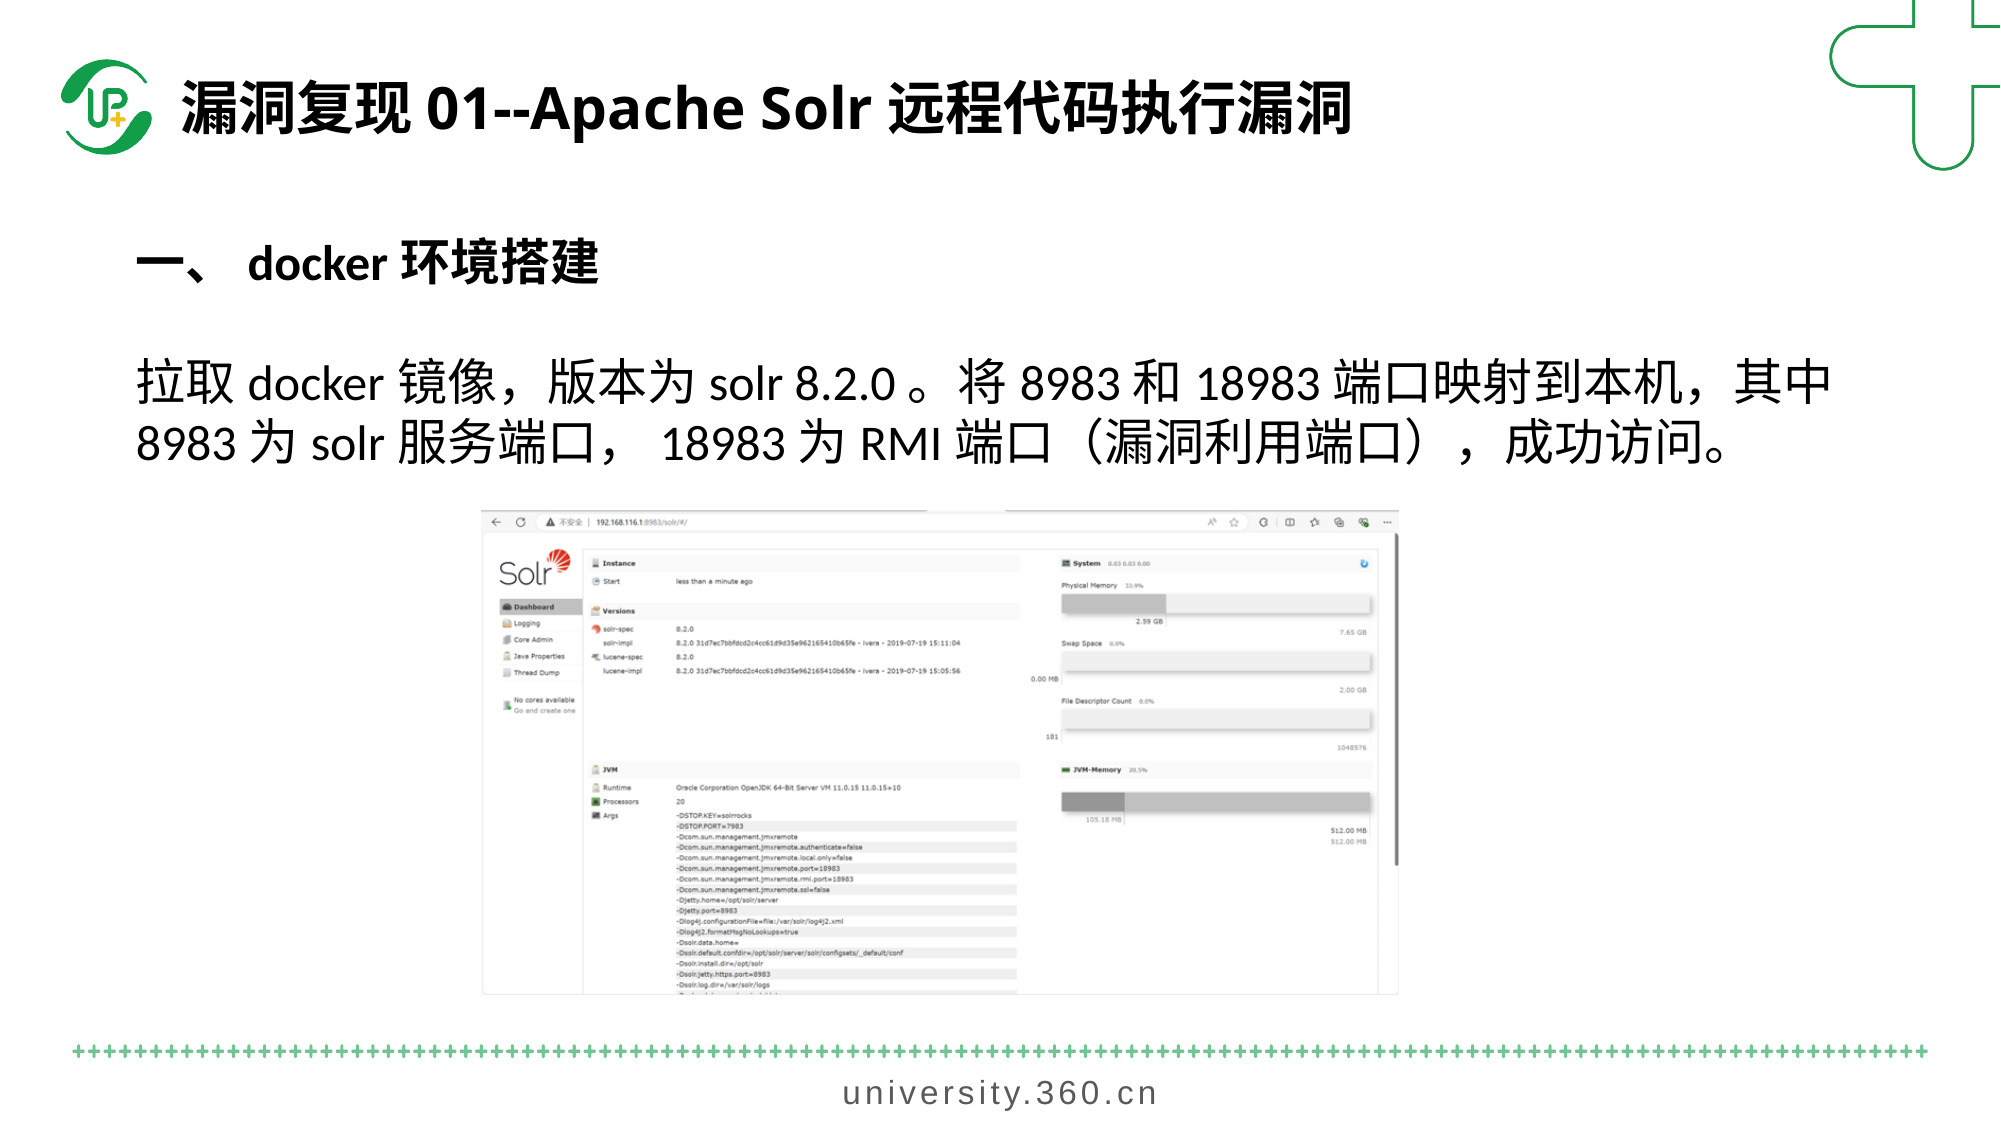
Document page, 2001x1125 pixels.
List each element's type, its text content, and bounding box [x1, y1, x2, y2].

picture [72, 1044, 1928, 1058]
picture [61, 59, 152, 155]
picture [481, 509, 1399, 996]
picture [1825, 0, 2001, 175]
text_box 漏洞复现01--Apache Solr远程代码执行漏洞 [165, 63, 1326, 157]
text_box 一、docker环境搭建 拉取docker镜像，版本为solr 8.2.0。将8983和18983端口映射到本机，其中8983为solr服务端口，18983为RMI端口（漏洞利用端口），成功访问。 [135, 230, 1865, 731]
